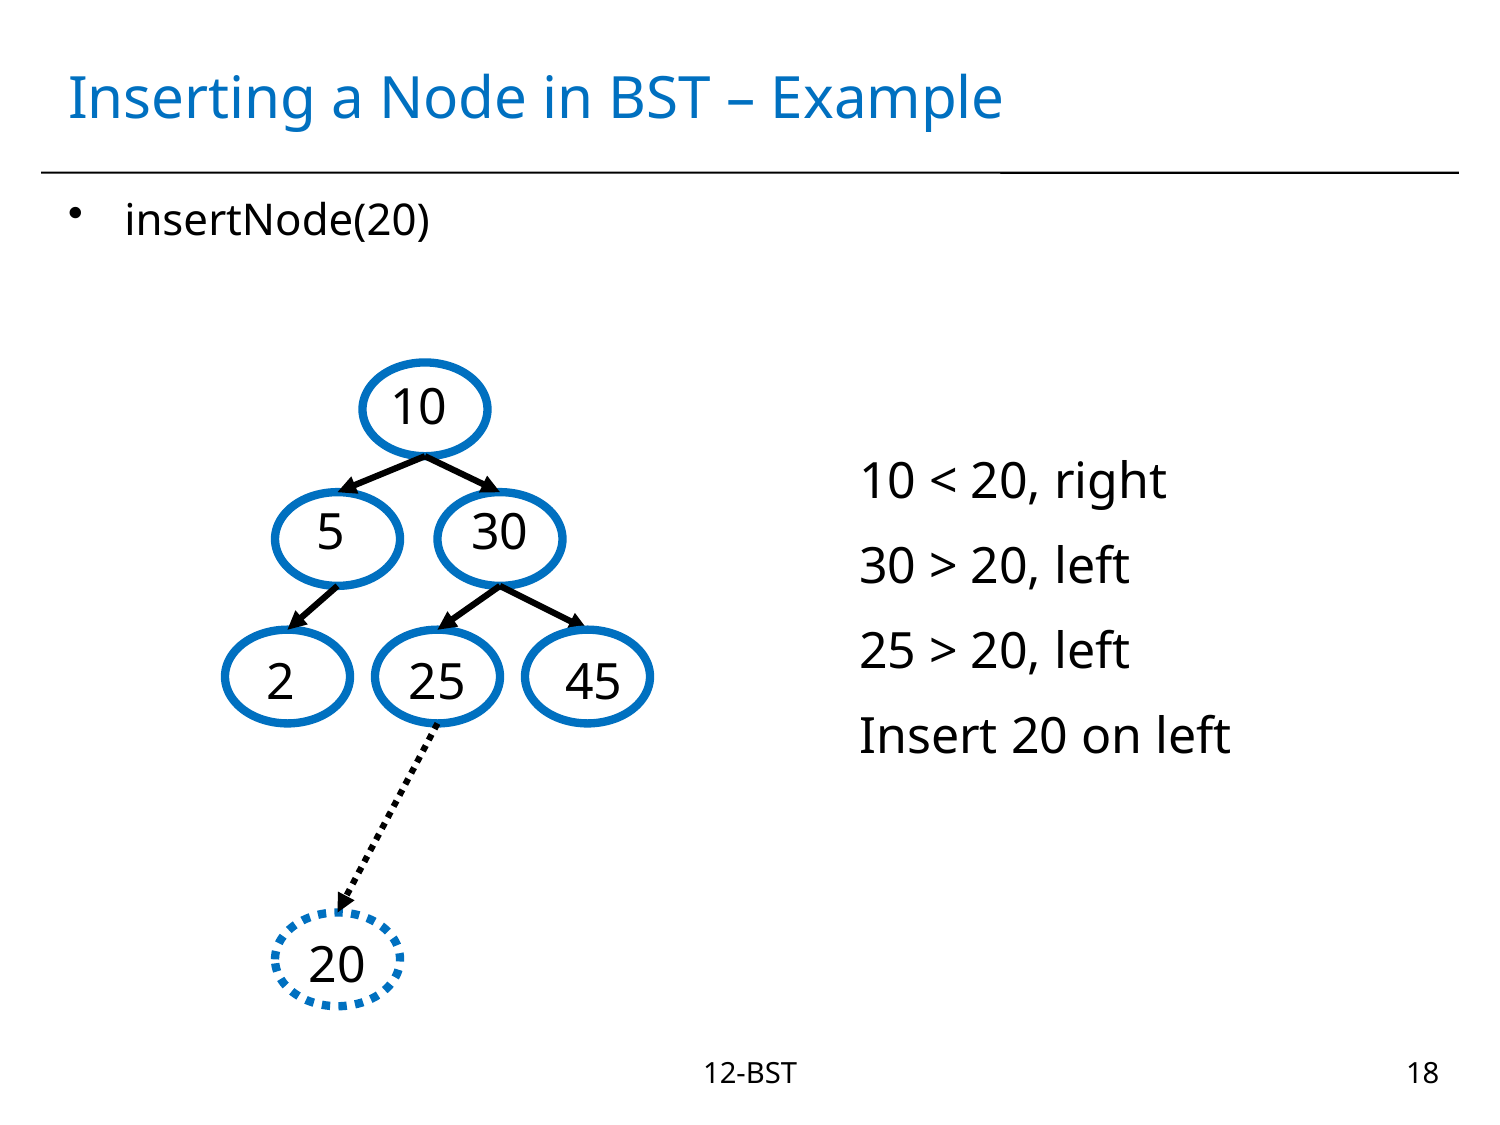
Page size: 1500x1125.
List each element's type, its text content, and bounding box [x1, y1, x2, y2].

text_box [362, 382, 374, 437]
text_box 10 < 20, right 30 > 20, left 25 > 20, left Insert 20 on left [844, 441, 1407, 771]
text_box [395, 629, 480, 642]
text_box [296, 912, 379, 924]
text_box [525, 629, 630, 714]
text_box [337, 460, 426, 488]
text_box [437, 510, 563, 586]
text_box [398, 362, 452, 367]
text_box [275, 931, 287, 987]
text_box 2 [249, 642, 313, 717]
text_box 30 [450, 492, 550, 567]
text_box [287, 590, 338, 626]
text_box 10 [374, 367, 463, 442]
slide_number 18 [1104, 1046, 1455, 1125]
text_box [437, 590, 497, 626]
text_box [405, 717, 470, 724]
text_box [555, 717, 620, 724]
text_box 20 [287, 924, 388, 1000]
text_box [380, 372, 488, 456]
text_box 5 [299, 492, 363, 567]
text_box 25 [387, 642, 488, 717]
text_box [426, 460, 501, 488]
text_box [275, 497, 401, 586]
text_box [388, 931, 401, 987]
title Inserting a Node in BST – Example [52, 30, 1448, 159]
footer 12-BST [502, 1046, 999, 1125]
text_box [638, 648, 651, 705]
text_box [337, 727, 438, 909]
list insertNode(20) [52, 184, 1448, 273]
text_box [375, 648, 387, 705]
text_box [488, 648, 501, 705]
text_box [225, 629, 351, 724]
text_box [499, 590, 588, 626]
text_box [306, 1000, 369, 1007]
text_box 45 [549, 642, 638, 717]
